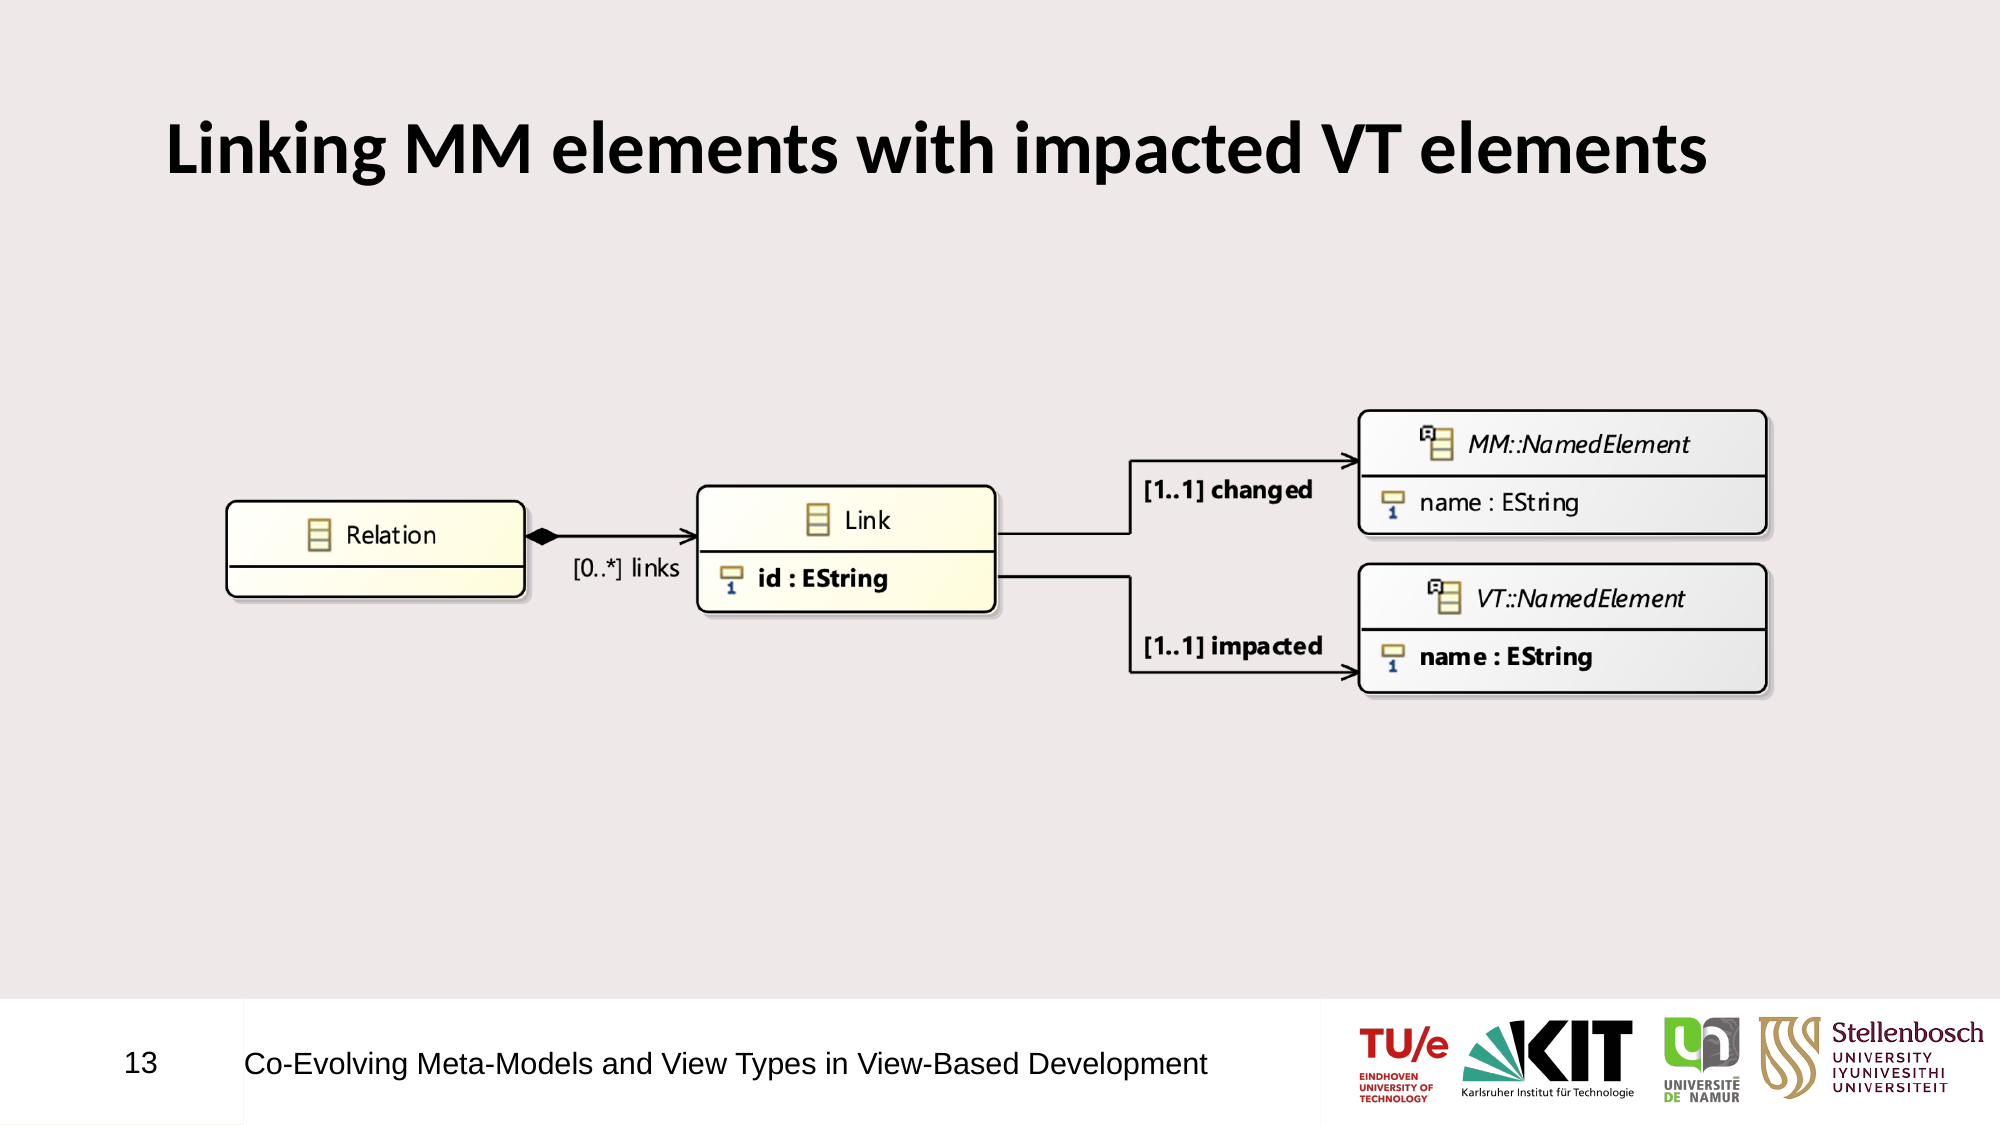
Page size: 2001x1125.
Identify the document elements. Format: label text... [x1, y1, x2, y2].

slide_number 13 [0, 999, 244, 1125]
picture [1351, 1013, 1457, 1120]
picture [1461, 1016, 1635, 1103]
footer Co-Evolving Meta-Models and View Types in View-Based Development [244, 999, 1321, 1125]
title Linking MM elements with impacted VT elements [165, 113, 1819, 232]
picture [1756, 1013, 1985, 1102]
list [201, 385, 1799, 740]
picture [1662, 1016, 1741, 1104]
